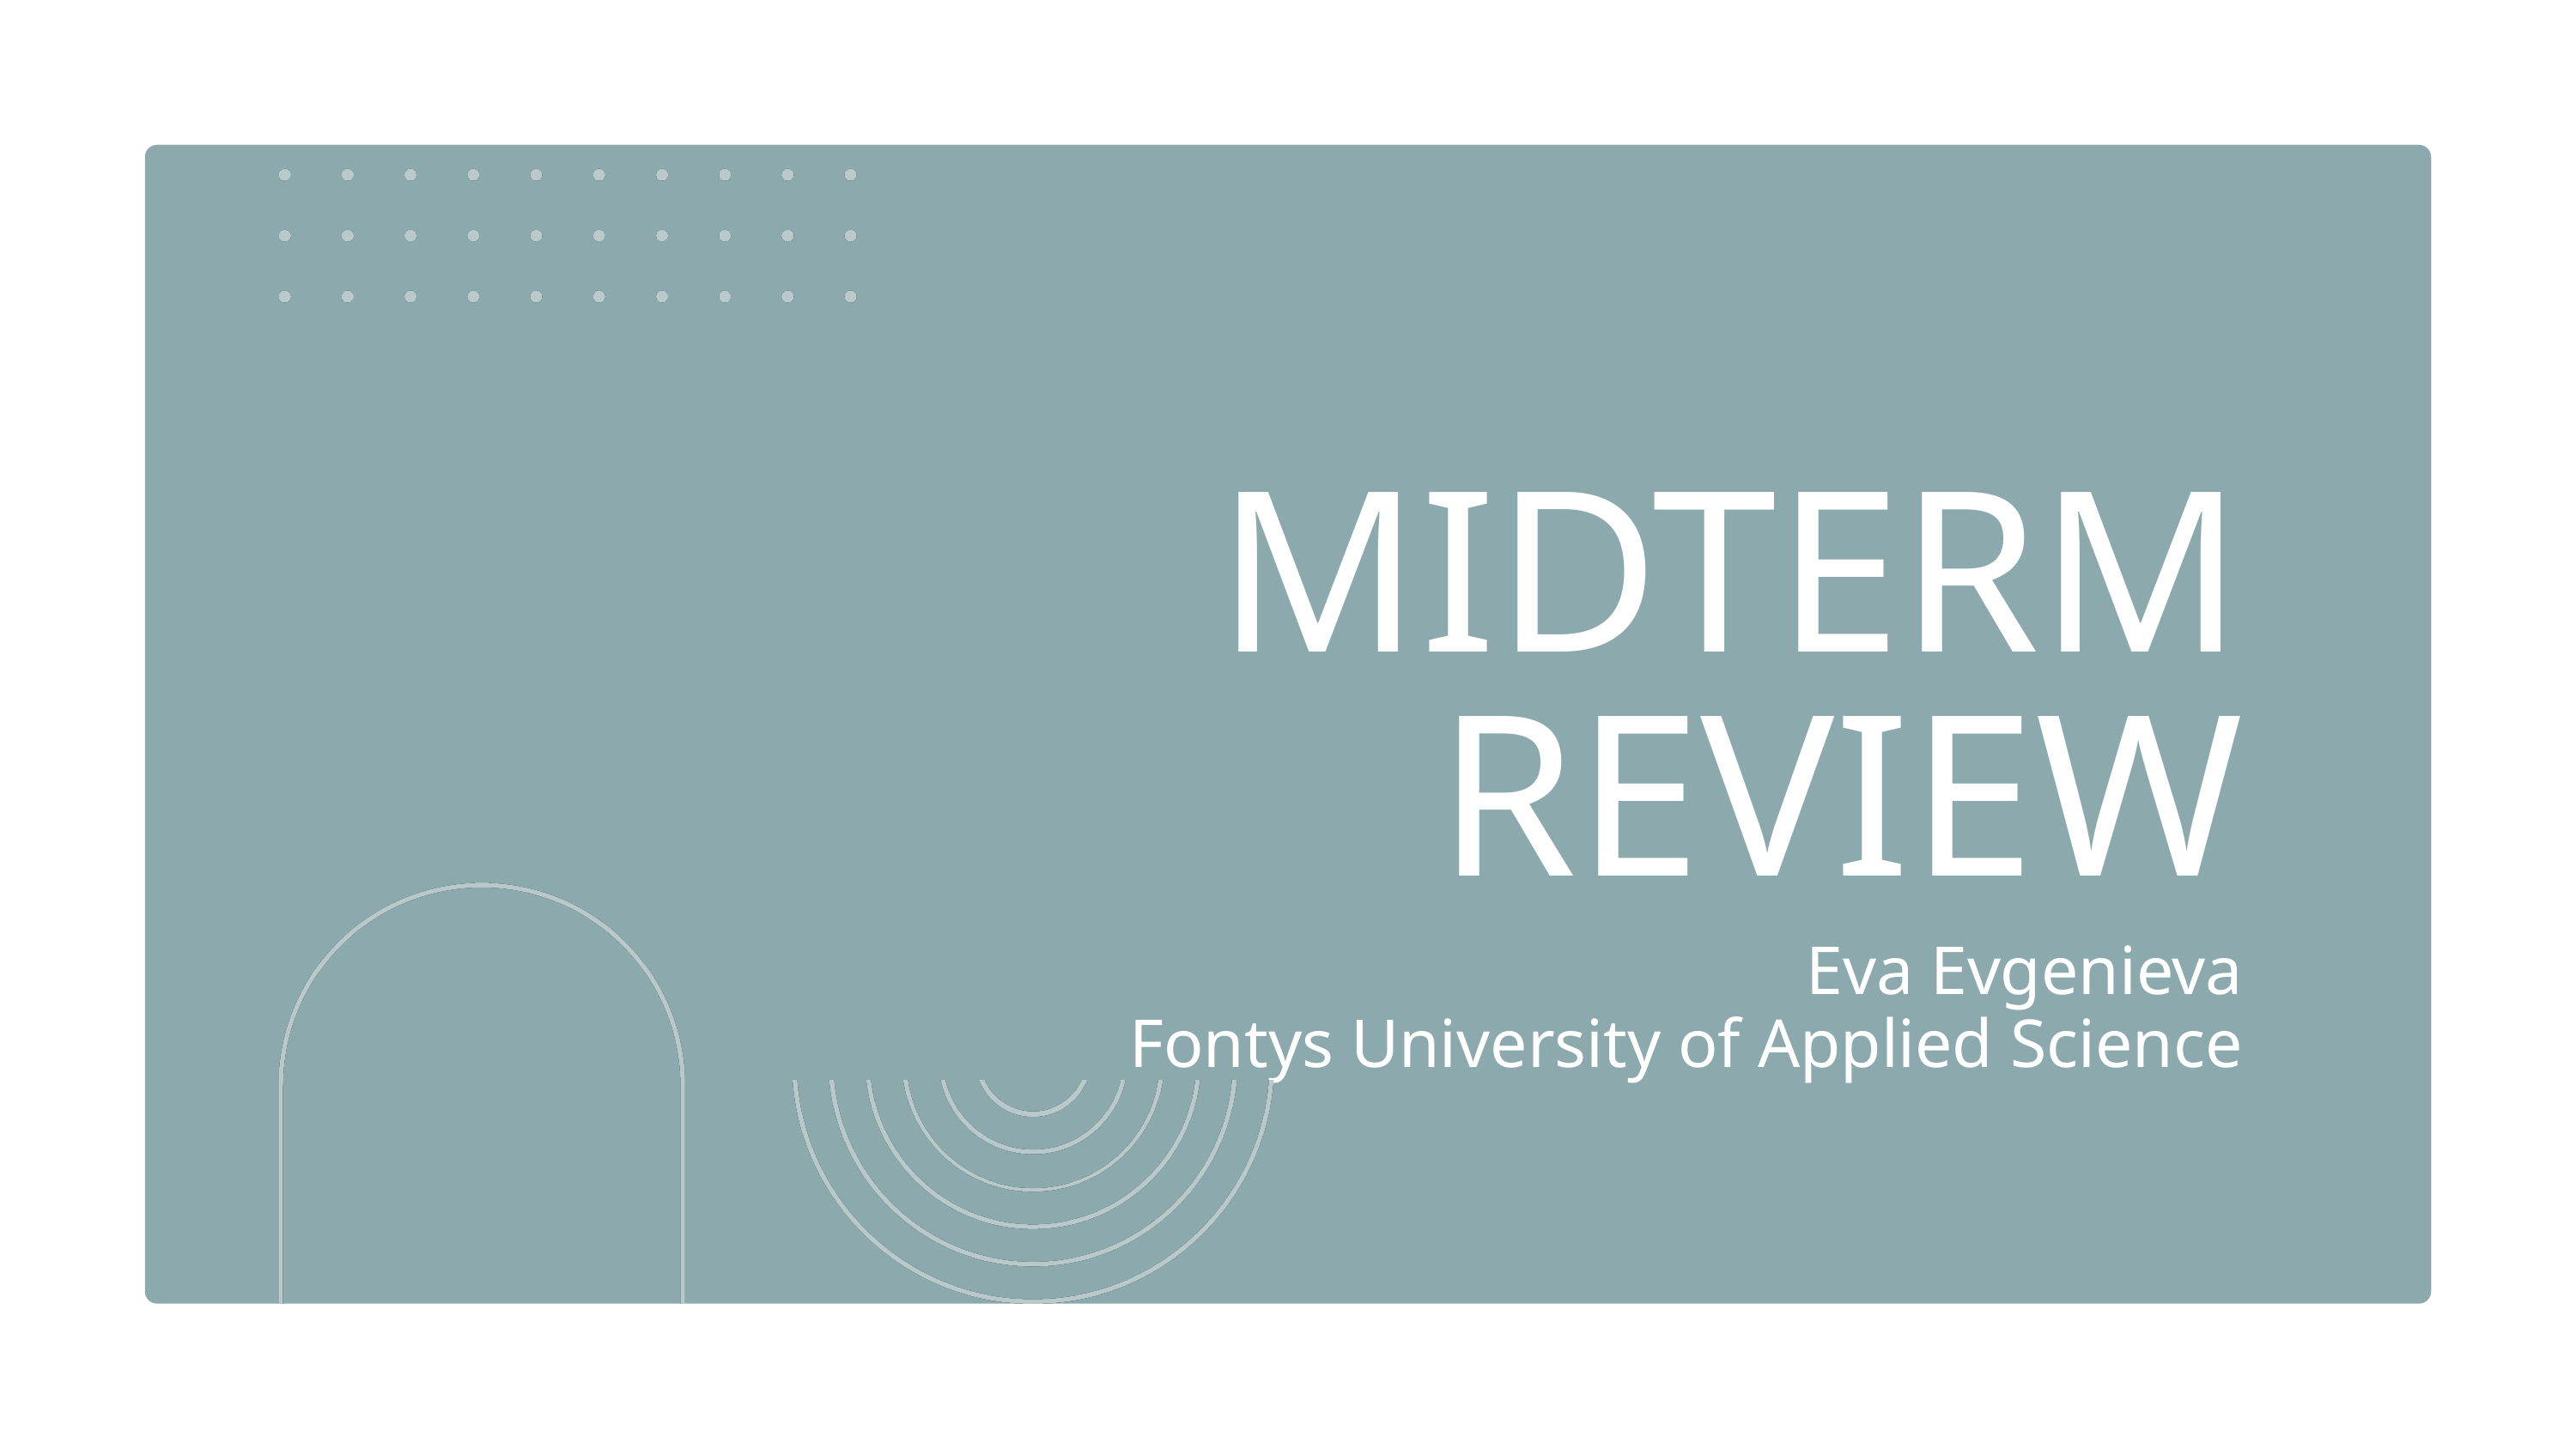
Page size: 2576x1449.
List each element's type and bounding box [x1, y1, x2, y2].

text_box [144, 144, 2432, 1304]
